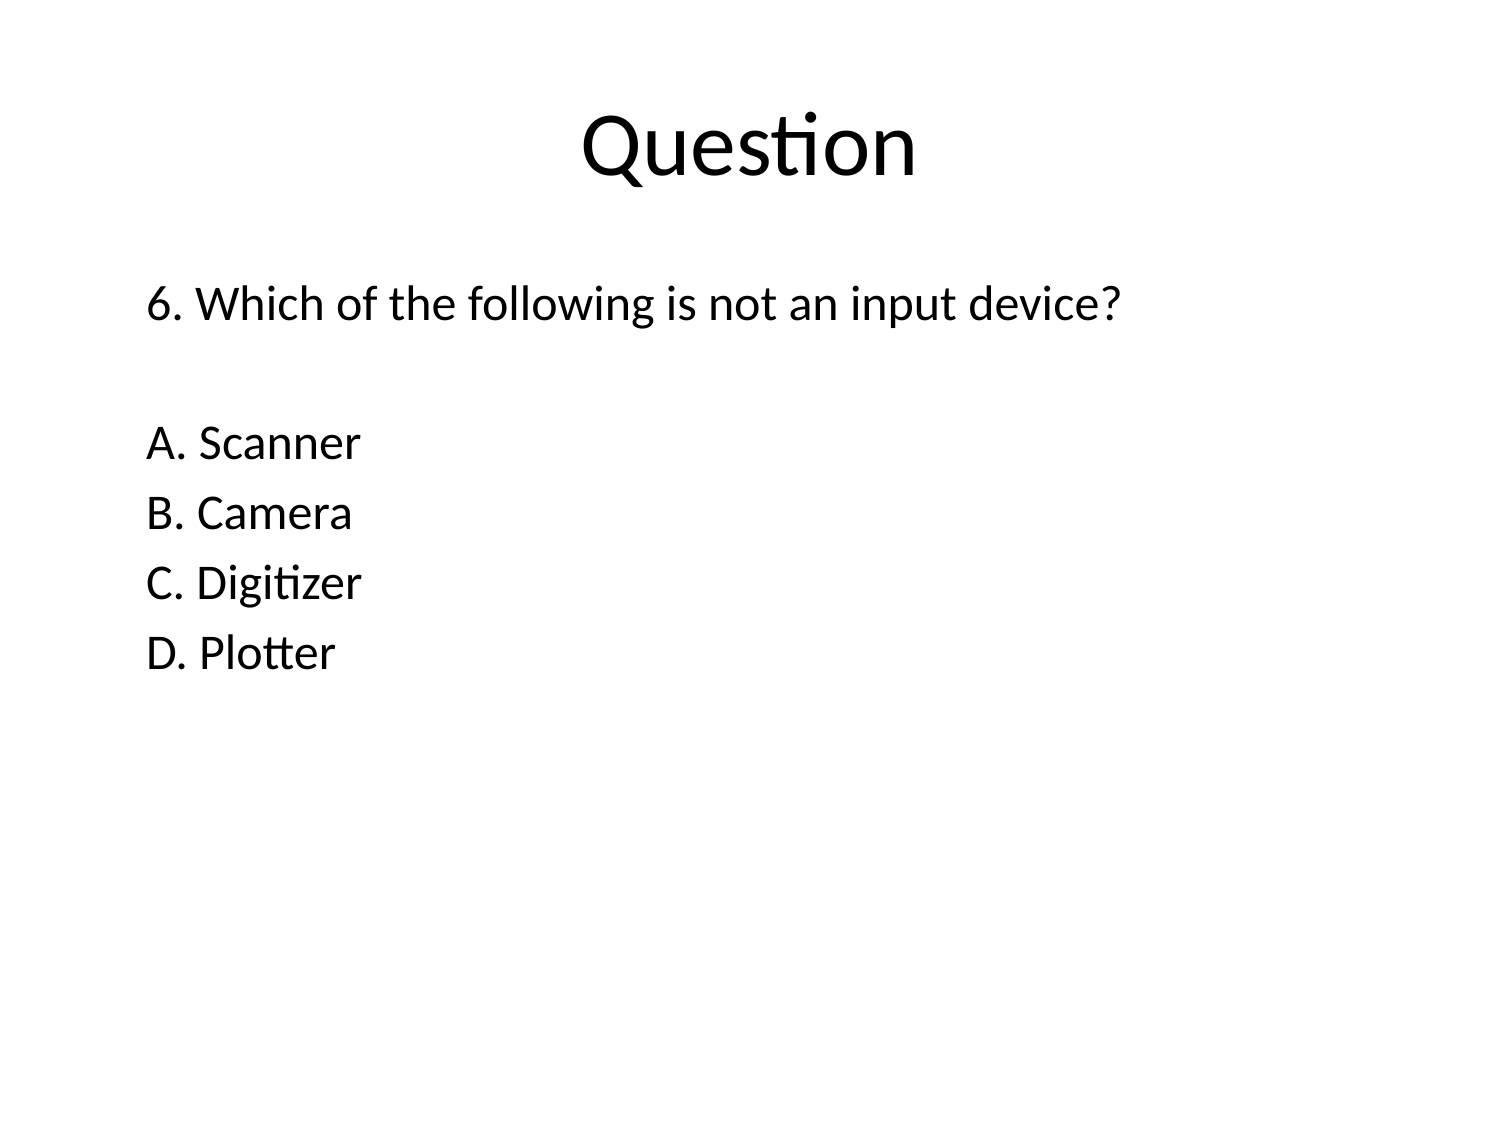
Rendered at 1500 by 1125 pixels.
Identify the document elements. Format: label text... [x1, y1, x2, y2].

title Question [75, 45, 1425, 233]
list 6. Which of the following is not an input device? A. Scanner B. Camera C. Digitizer D. Plotter [75, 262, 1425, 1005]
